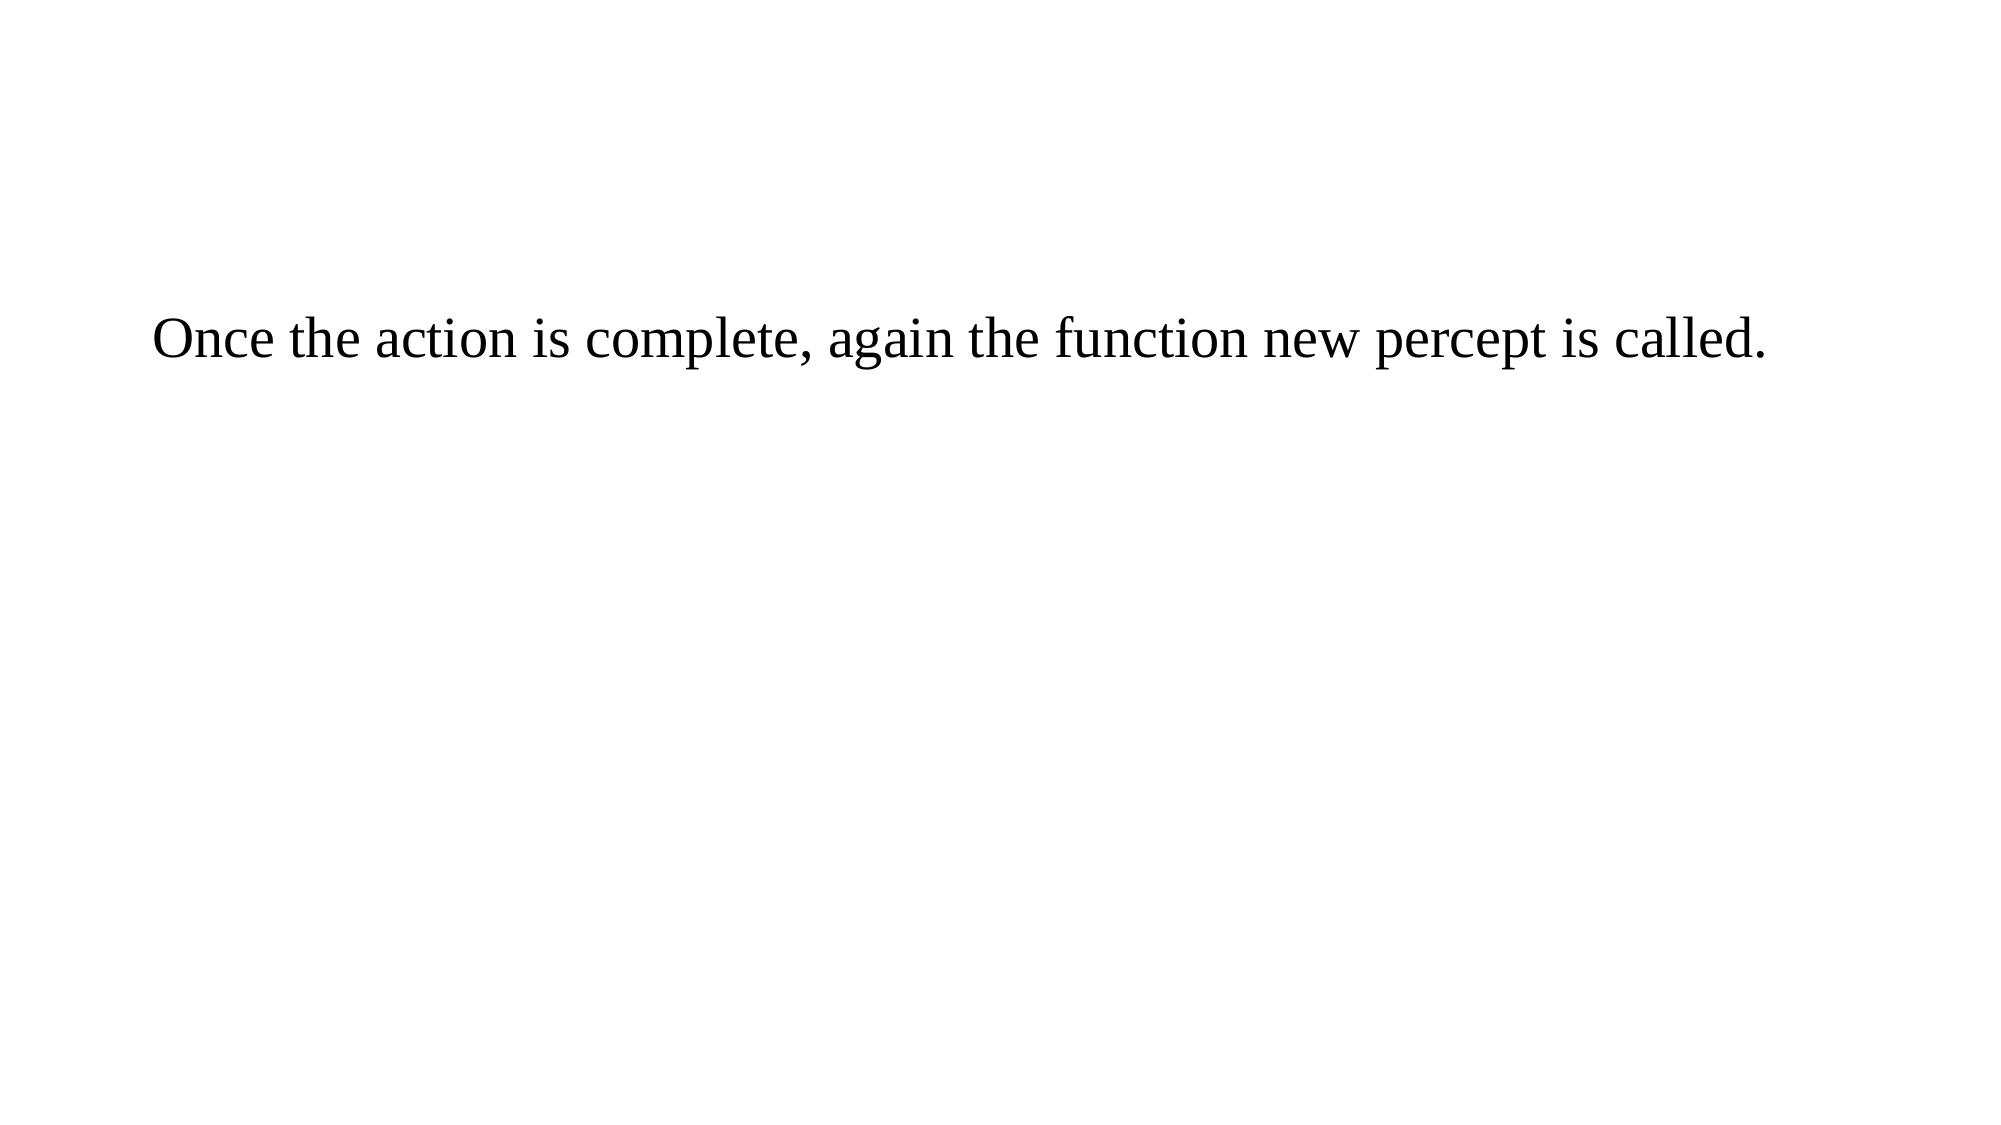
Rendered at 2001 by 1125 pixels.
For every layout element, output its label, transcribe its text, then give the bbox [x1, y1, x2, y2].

list Once the action is complete, again the function new percept is called. [137, 299, 1863, 1014]
